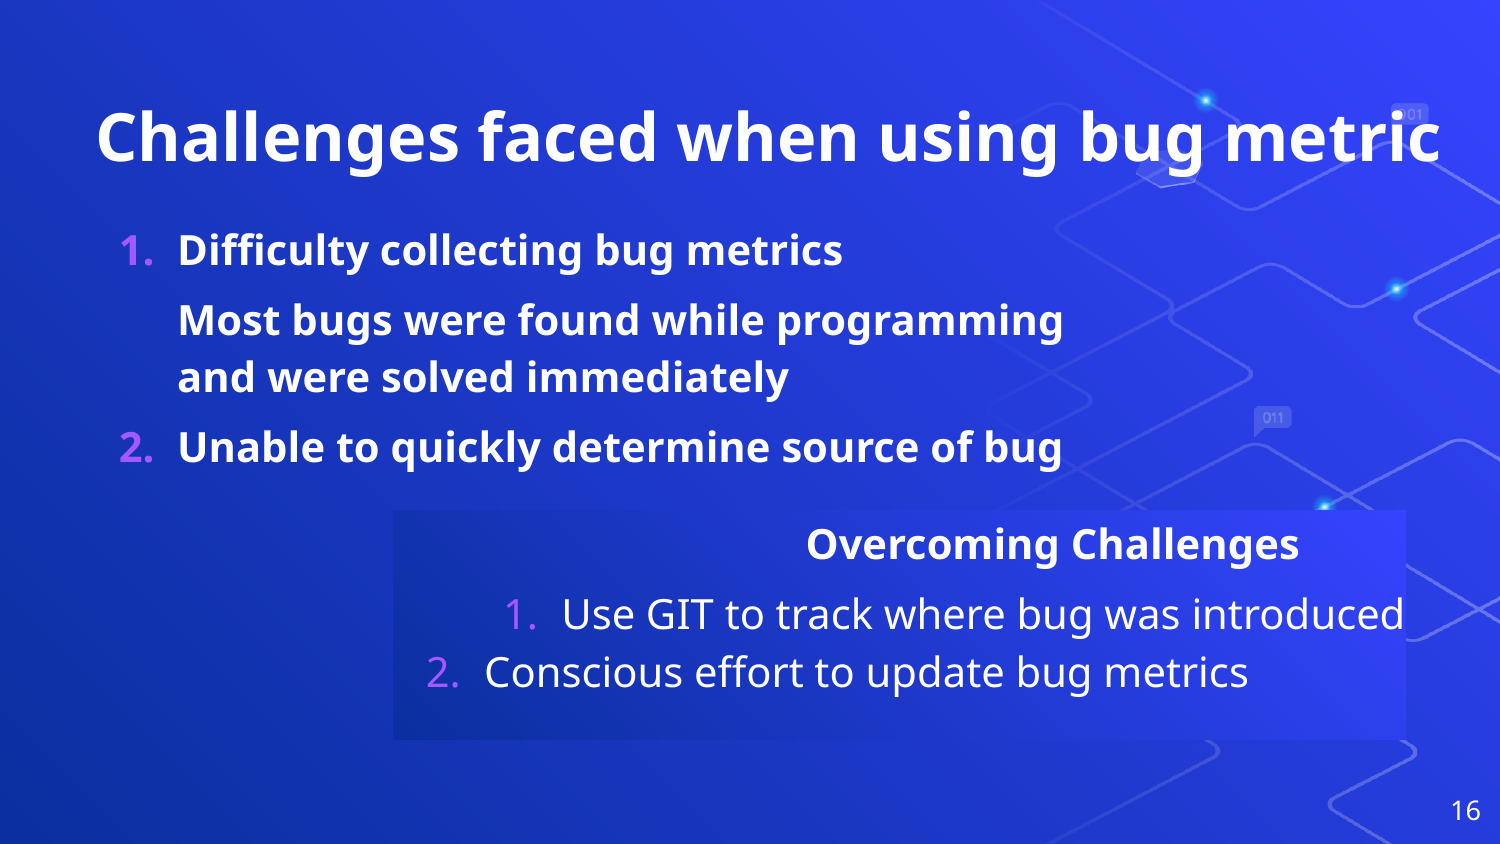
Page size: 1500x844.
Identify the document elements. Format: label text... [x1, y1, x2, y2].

list Difficulty collecting bug metrics Most bugs were found while programming and were solved immediately Unable to quickly determine source of bug [102, 215, 1089, 445]
picture [0, 0, 1500, 844]
title Challenges faced when using bug metric [95, 33, 1451, 175]
slide_number ‹#› [1391, 779, 1482, 844]
list Overcoming Challenges Use GIT to track where bug was introduced Conscious effort to update bug metrics [393, 510, 1406, 740]
